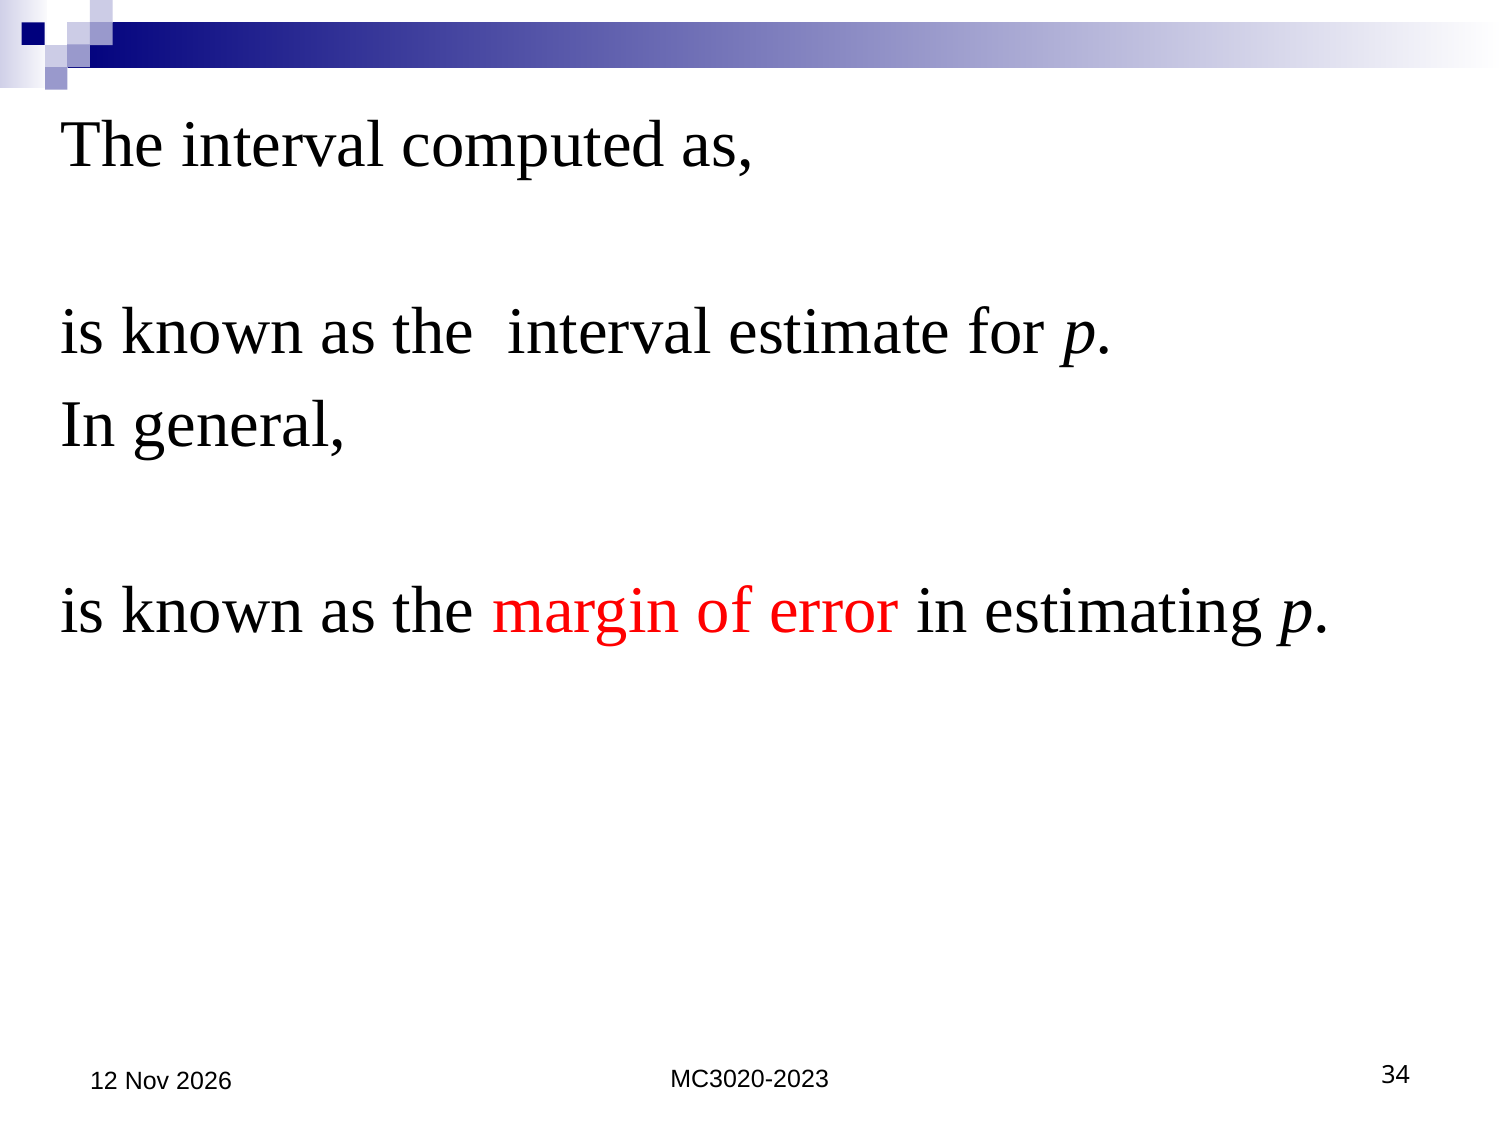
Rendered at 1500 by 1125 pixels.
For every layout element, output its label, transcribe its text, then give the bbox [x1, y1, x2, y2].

footer MC3020-2023 [512, 1025, 988, 1100]
slide_number 16-May-23 [75, 1024, 425, 1103]
slide_number 34 [1074, 1025, 1425, 1100]
